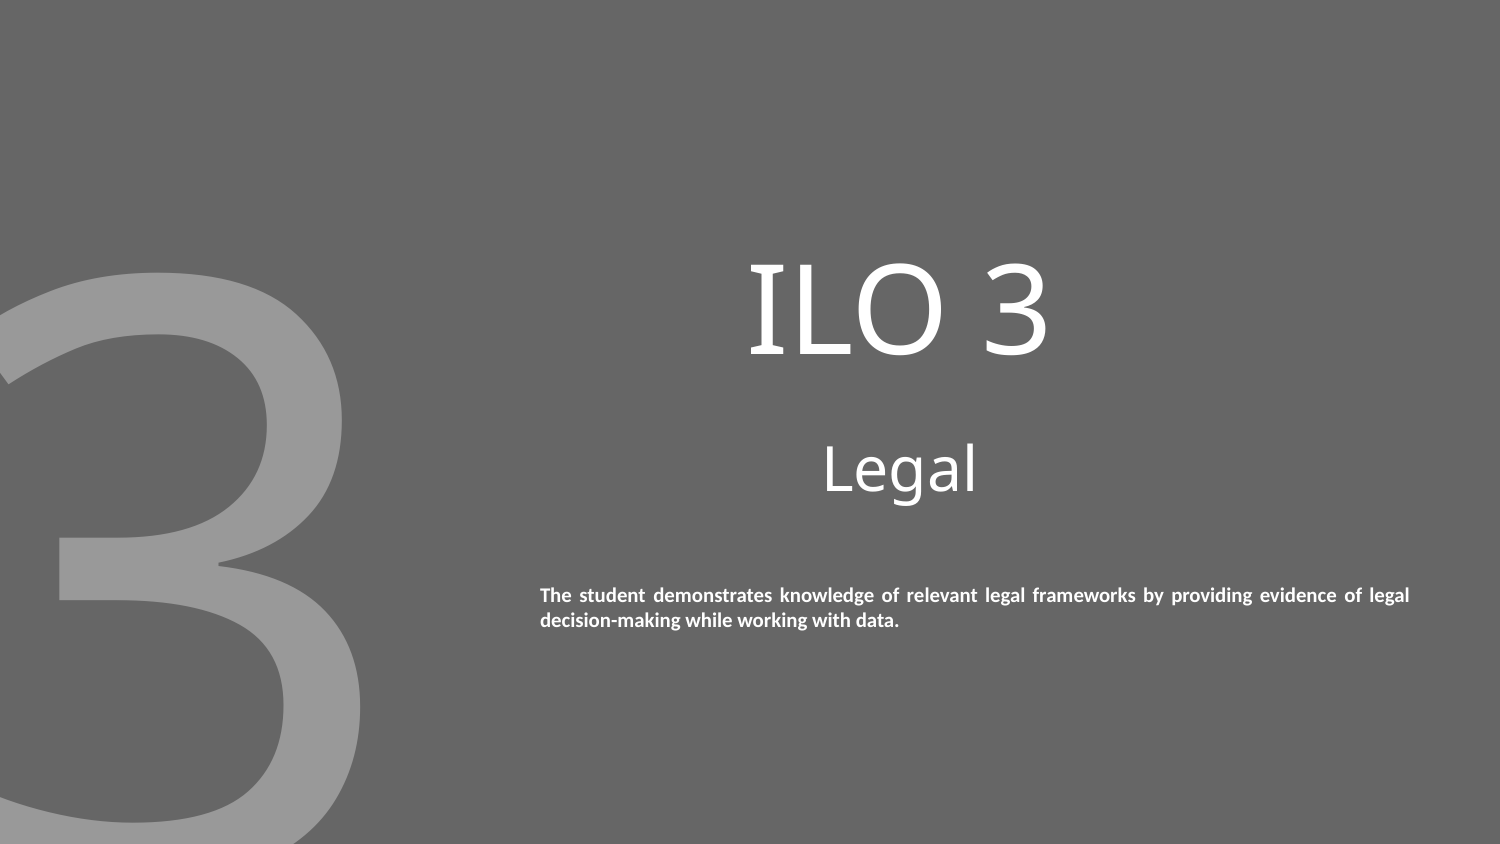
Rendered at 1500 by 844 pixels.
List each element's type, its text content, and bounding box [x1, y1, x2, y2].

subtitle The student demonstrates knowledge of relevant legal frameworks by providing evidence of legal decision-making while working with data. [525, 550, 1425, 663]
text_box 3 [0, 122, 486, 844]
subtitle Legal [486, 410, 1425, 524]
title ILO 3 [486, 181, 1425, 410]
